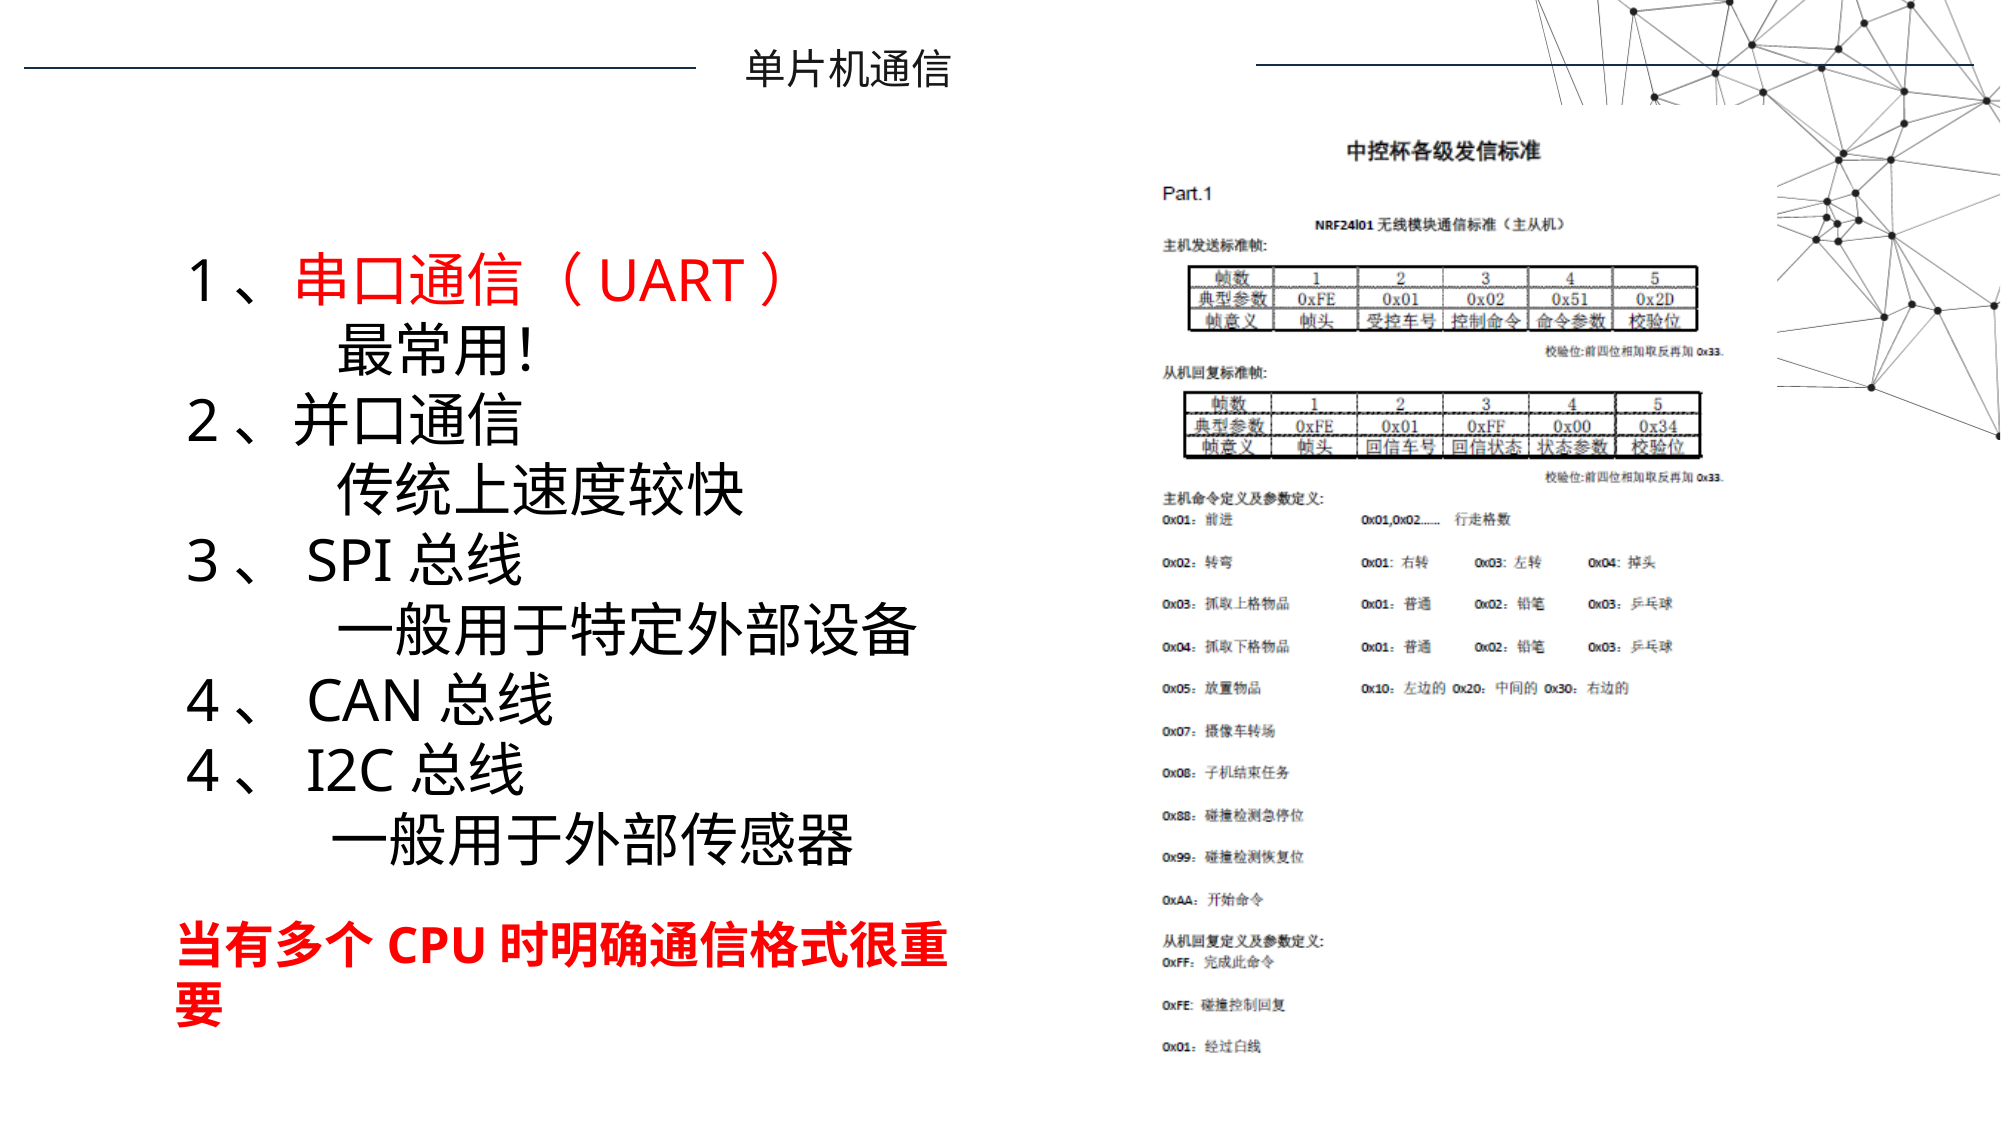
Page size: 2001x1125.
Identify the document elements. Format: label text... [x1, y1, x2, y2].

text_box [23, 42, 1974, 94]
text_box 当有多个CPU时明确通信格式很重要 [159, 905, 1014, 1041]
text_box 1、串口通信（UART） 最常用！ 2、并口通信 传统上速度较快 3、SPI总线 一般用于特定外部设备 4、CAN总线 4、I2C总线 一般用于外部传感器 [171, 175, 1014, 881]
picture [1081, 0, 2001, 1079]
